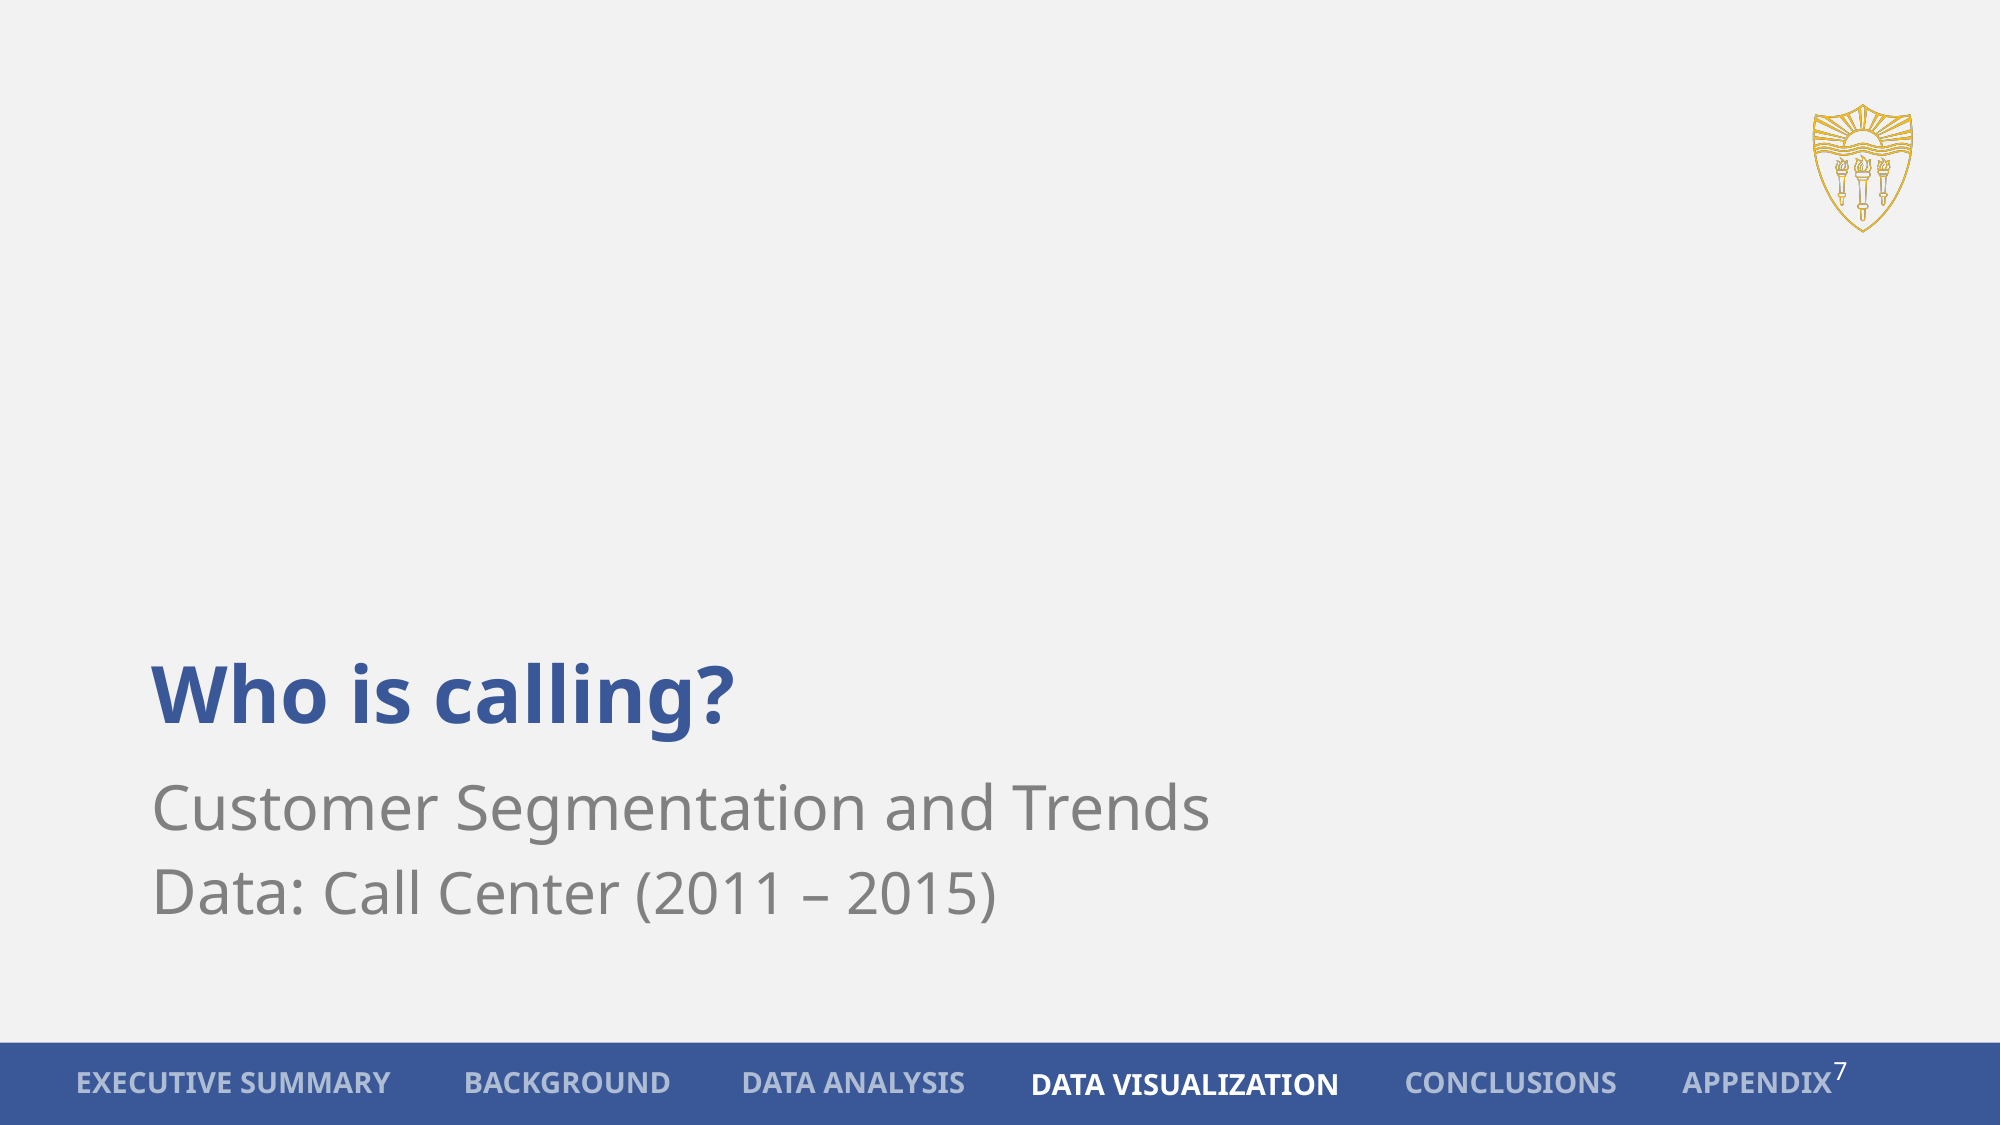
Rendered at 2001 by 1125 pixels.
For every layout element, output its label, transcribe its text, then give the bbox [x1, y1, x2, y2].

text_box CONCLUSIONS [1389, 1057, 1632, 1108]
text_box EXECUTIVE SUMMARY [60, 1057, 407, 1108]
text_box APPENDIX [1667, 1057, 1848, 1108]
slide_number 7 [1412, 1042, 1863, 1103]
picture [1780, 85, 1945, 250]
list Customer Segmentation and Trends Data: Call Center (2011 – 2015) [136, 752, 1862, 999]
text_box BACKGROUND [448, 1057, 687, 1108]
text_box DATA VISUALIZATION [1015, 1058, 1355, 1109]
title Who is calling? [136, 280, 1862, 749]
text_box DATA ANALYSIS [726, 1057, 981, 1108]
